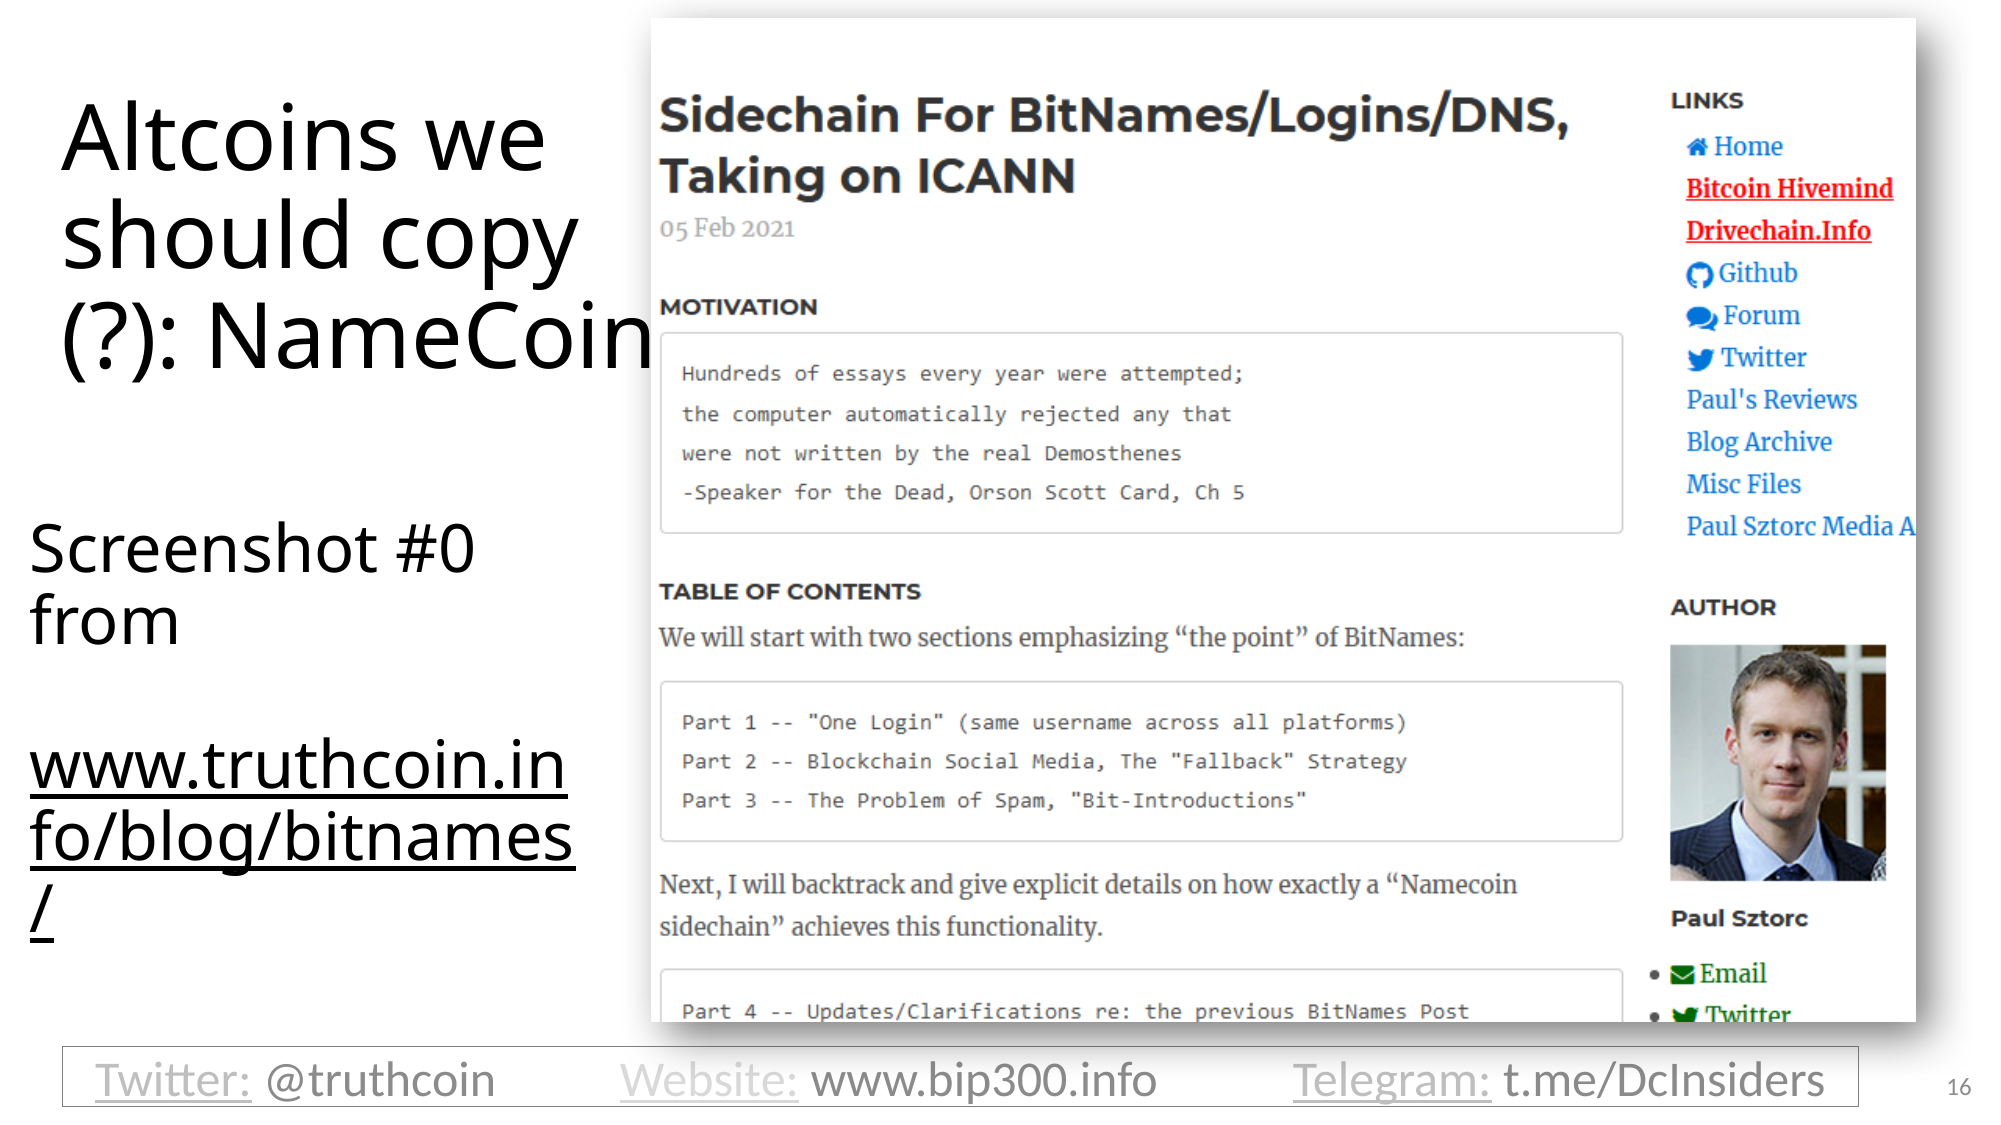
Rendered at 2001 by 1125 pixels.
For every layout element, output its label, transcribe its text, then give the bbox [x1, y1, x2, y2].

text_box Altcoins we should copy (?): NameCoin [46, 63, 651, 416]
footer Twitter: @truthcoin Website: www.bip300.info Telegram: t.me/DcInsiders [62, 1046, 1859, 1107]
text_box Screenshot #0 from www.truthcoin.info/blog/bitnames/ [14, 476, 606, 986]
picture [651, 18, 1916, 1022]
slide_number 16 [1915, 1055, 1987, 1116]
